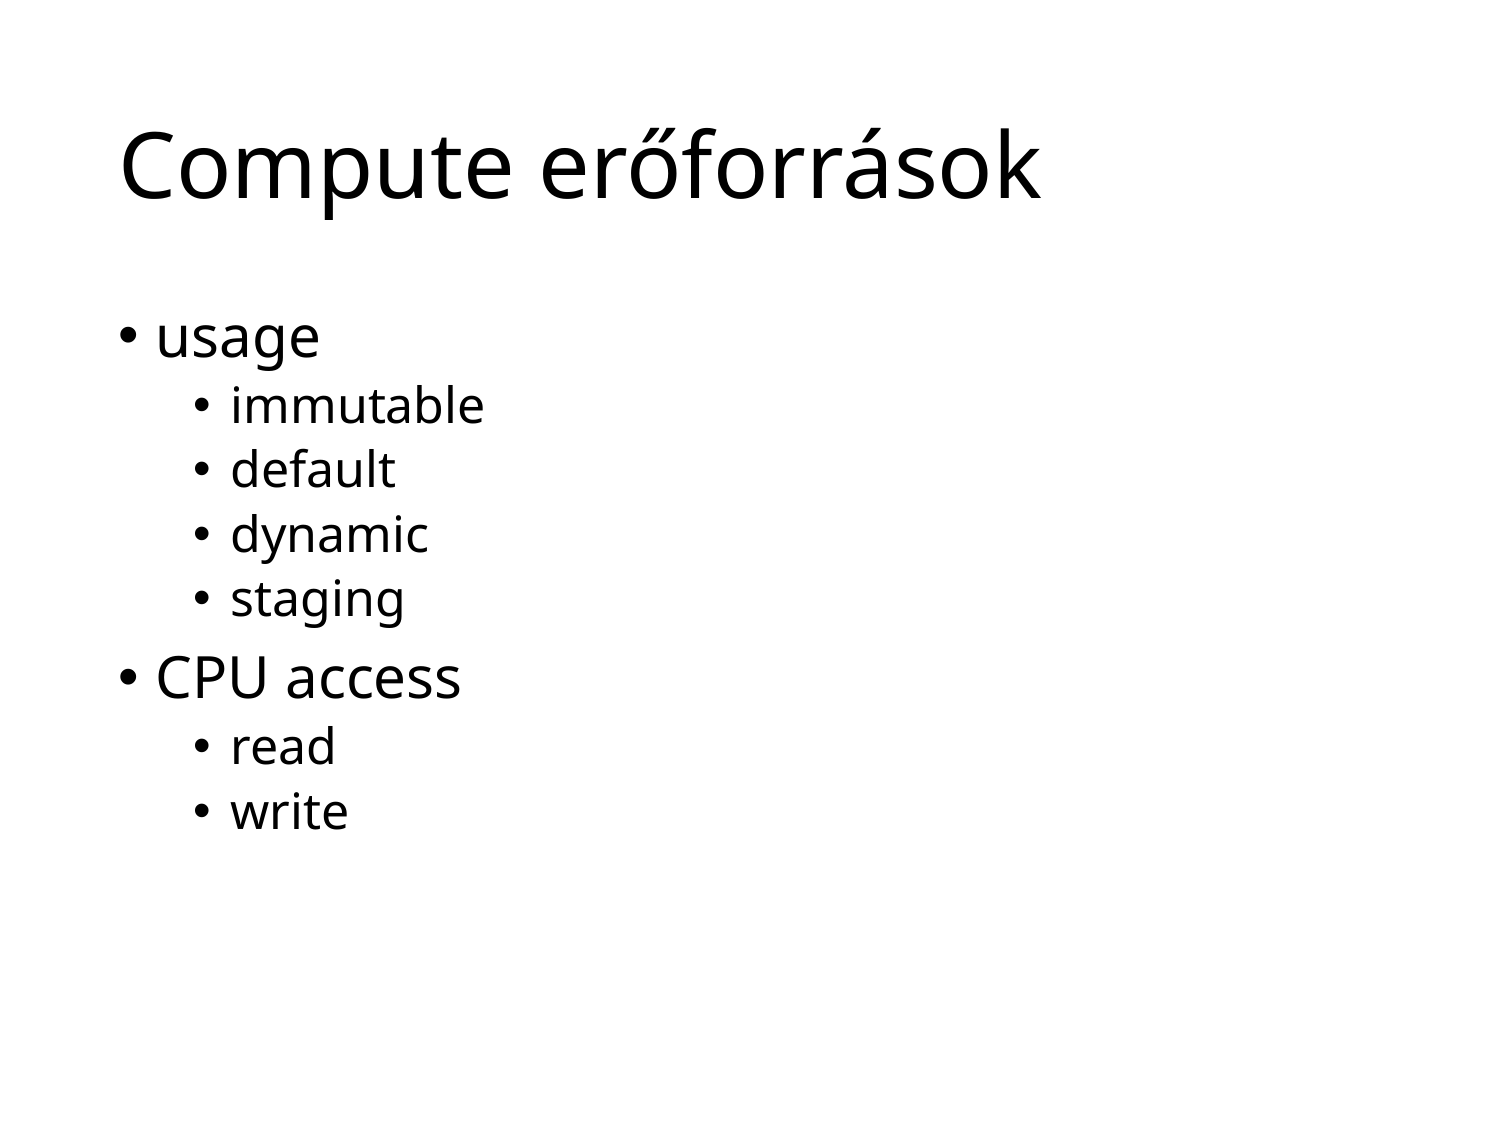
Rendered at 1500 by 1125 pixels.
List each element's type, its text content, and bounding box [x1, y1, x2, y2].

title Compute erőforrások [103, 59, 1397, 278]
list usage immutable default dynamic staging CPU access read write [103, 299, 1397, 1114]
